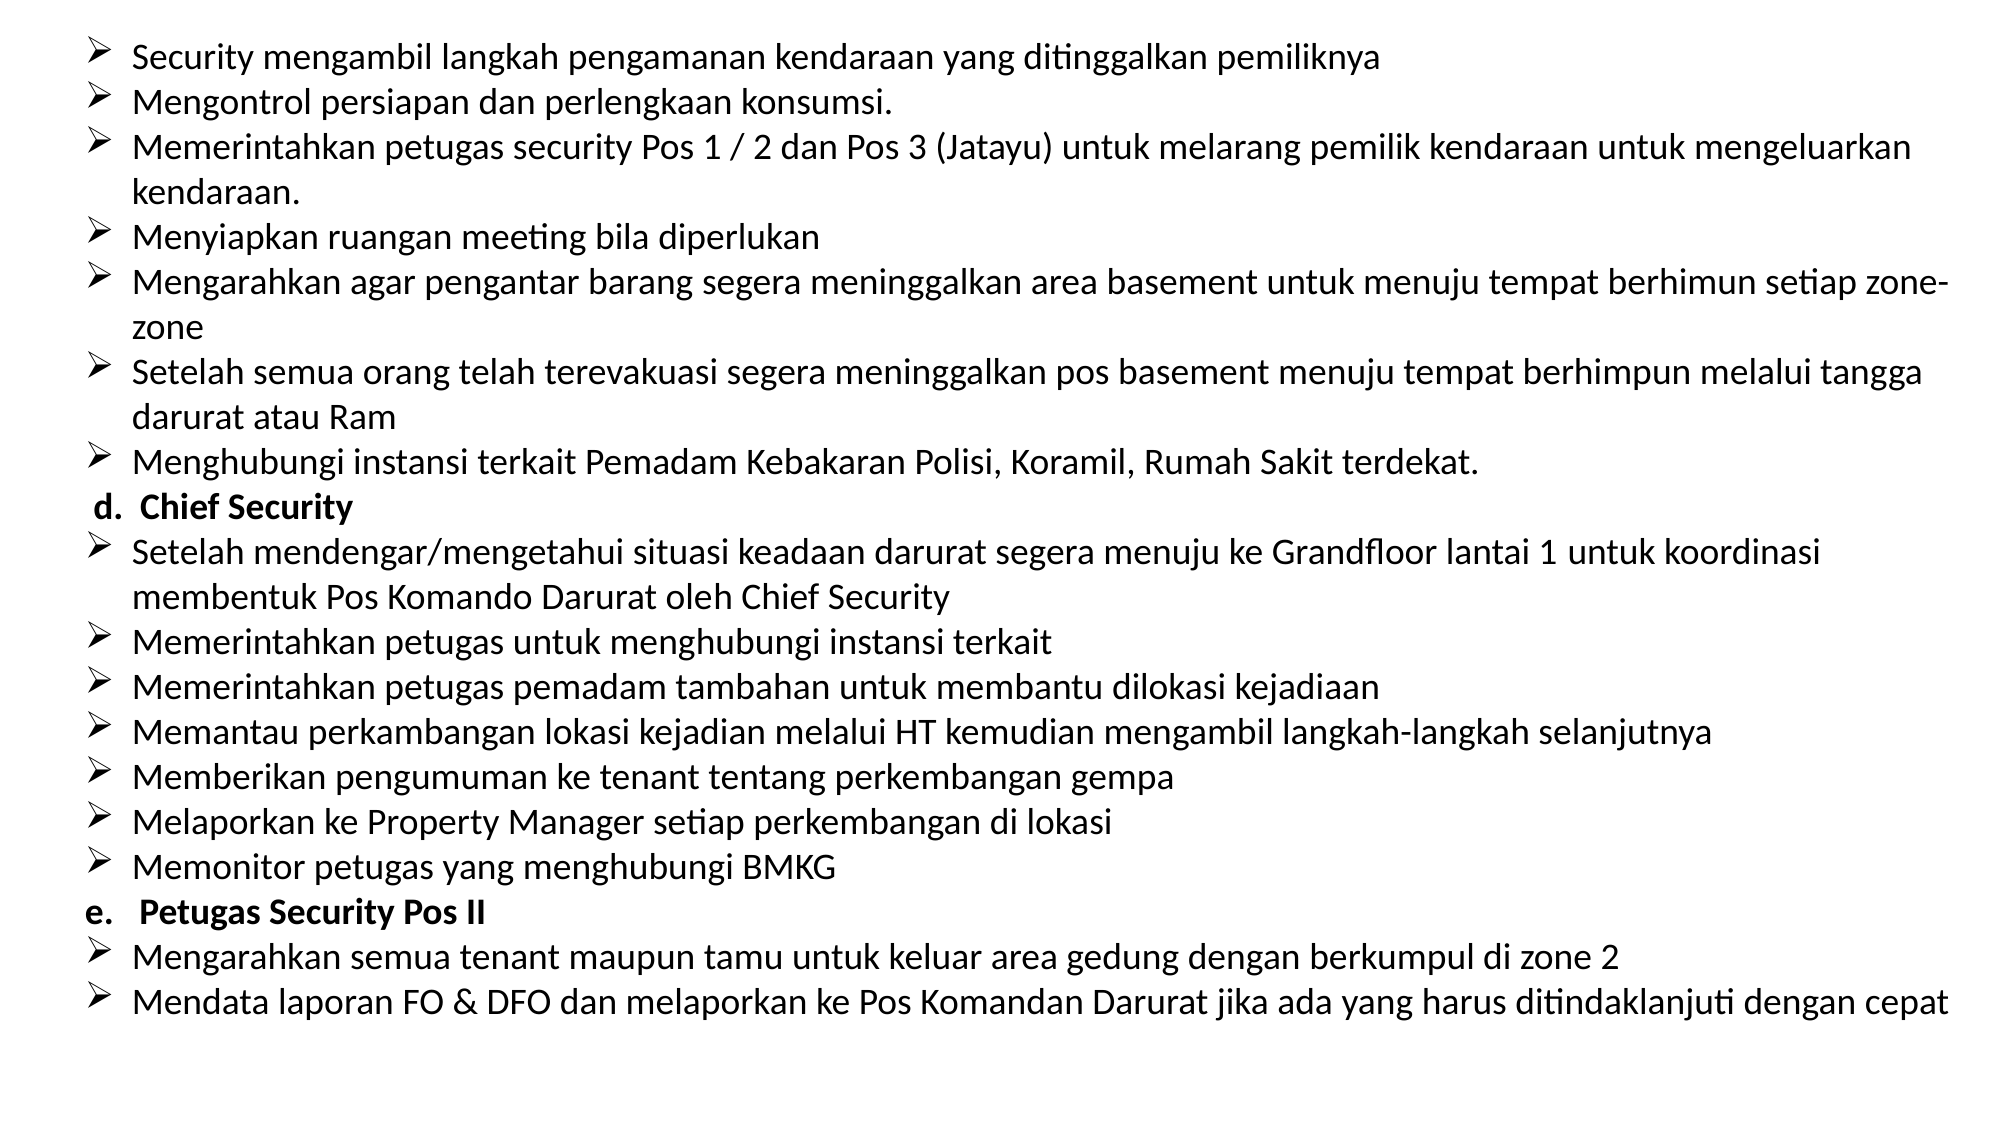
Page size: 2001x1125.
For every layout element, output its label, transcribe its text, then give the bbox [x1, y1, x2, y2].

text_box Security mengambil langkah pengamanan kendaraan yang ditinggalkan pemiliknya Mengontrol persiapan dan perlengkaan konsumsi. Memerintahkan petugas security Pos 1 / 2 dan Pos 3 (Jatayu) untuk melarang pemilik kendaraan untuk mengeluarkan kendaraan. Menyiapkan ruangan meeting bila diperlukan Mengarahkan agar pengantar barang segera meninggalkan area basement untuk menuju tempat berhimun setiap zone-zone Setelah semua orang telah terevakuasi segera meninggalkan pos basement menuju tempat berhimpun melalui tangga darurat atau Ram Menghubungi instansi terkait Pemadam Kebakaran Polisi, Koramil, Rumah Sakit terdekat. d. Chief Security Setelah mendengar/mengetahui situasi keadaan darurat segera menuju ke Grandfloor lantai 1 untuk koordinasi membentuk Pos Komando Darurat oleh Chief Security Memerintahkan petugas untuk menghubungi instansi terkait Memerintahkan petugas pemadam tambahan untuk membantu dilokasi kejadiaan Memantau perkambangan lokasi kejadian melalui HT kemudian mengambil langkah-langkah selanjutnya Memberikan pengumuman ke tenant tentang perkembangan gempa Melaporkan ke Property Manager setiap perkembangan di lokasi Memonitor petugas yang menghubungi BMKG e. Petugas Security Pos II Mengarahkan semua tenant maupun tamu untuk keluar area gedung dengan berkumpul di zone 2 Mendata laporan FO & DFO dan melaporkan ke Pos Komandan Darurat jika ada yang harus ditindaklanjuti dengan cepat [70, 25, 1972, 1030]
